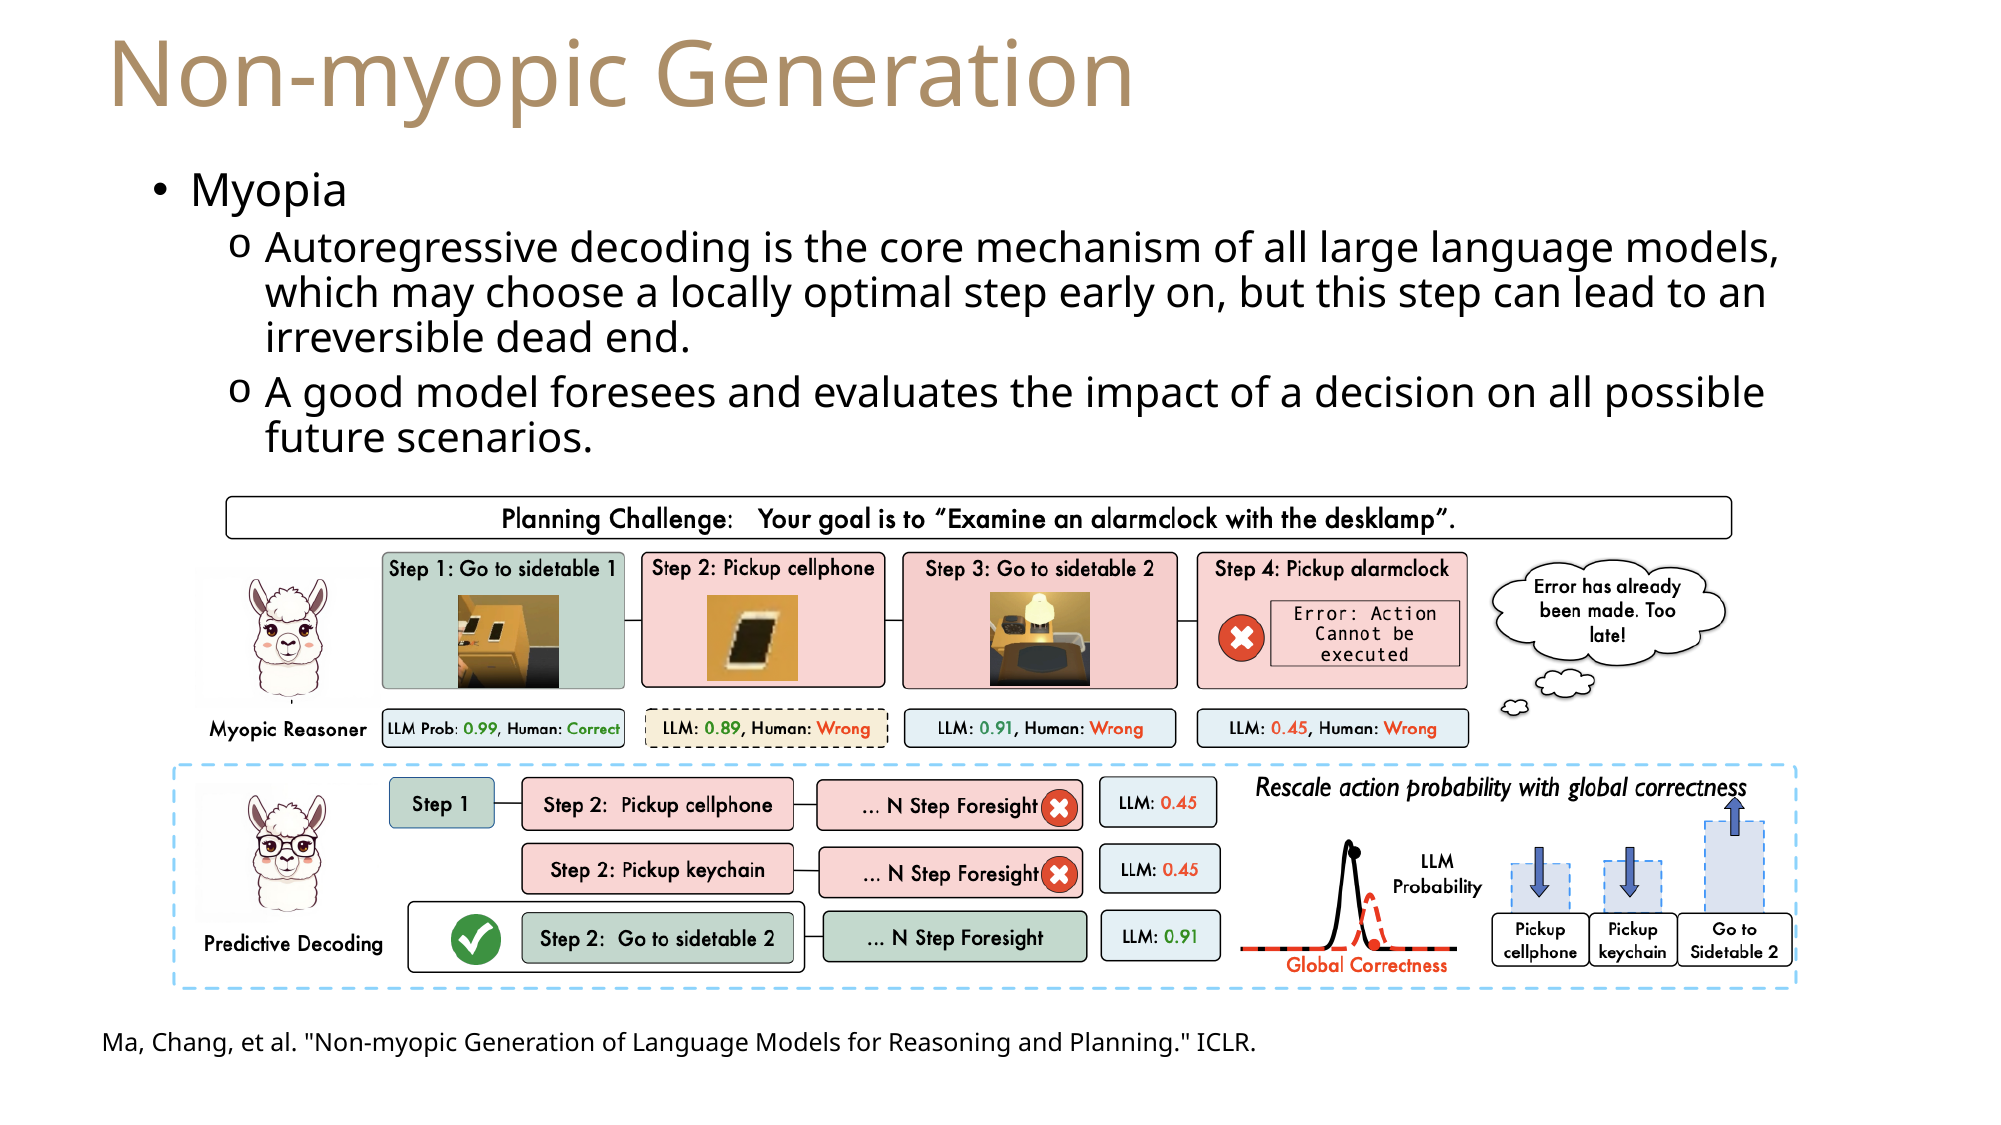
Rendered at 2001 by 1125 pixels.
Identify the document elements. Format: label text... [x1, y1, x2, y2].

text_box Non-myopic Generation [91, 4, 1900, 149]
picture [161, 491, 1806, 995]
text_box Ma, Chang, et al. "Non-myopic Generation of Language Models for Reasoning and Planning." ICLR. [86, 1019, 1951, 1064]
list Myopia Autoregressive decoding is the core mechanism of all large language models, which may choose a locally optimal step early on, but this step can lead to an irreversible dead end. A good model foresees and evaluates the impact of a decision on all possible future scenarios. [137, 159, 1863, 1014]
